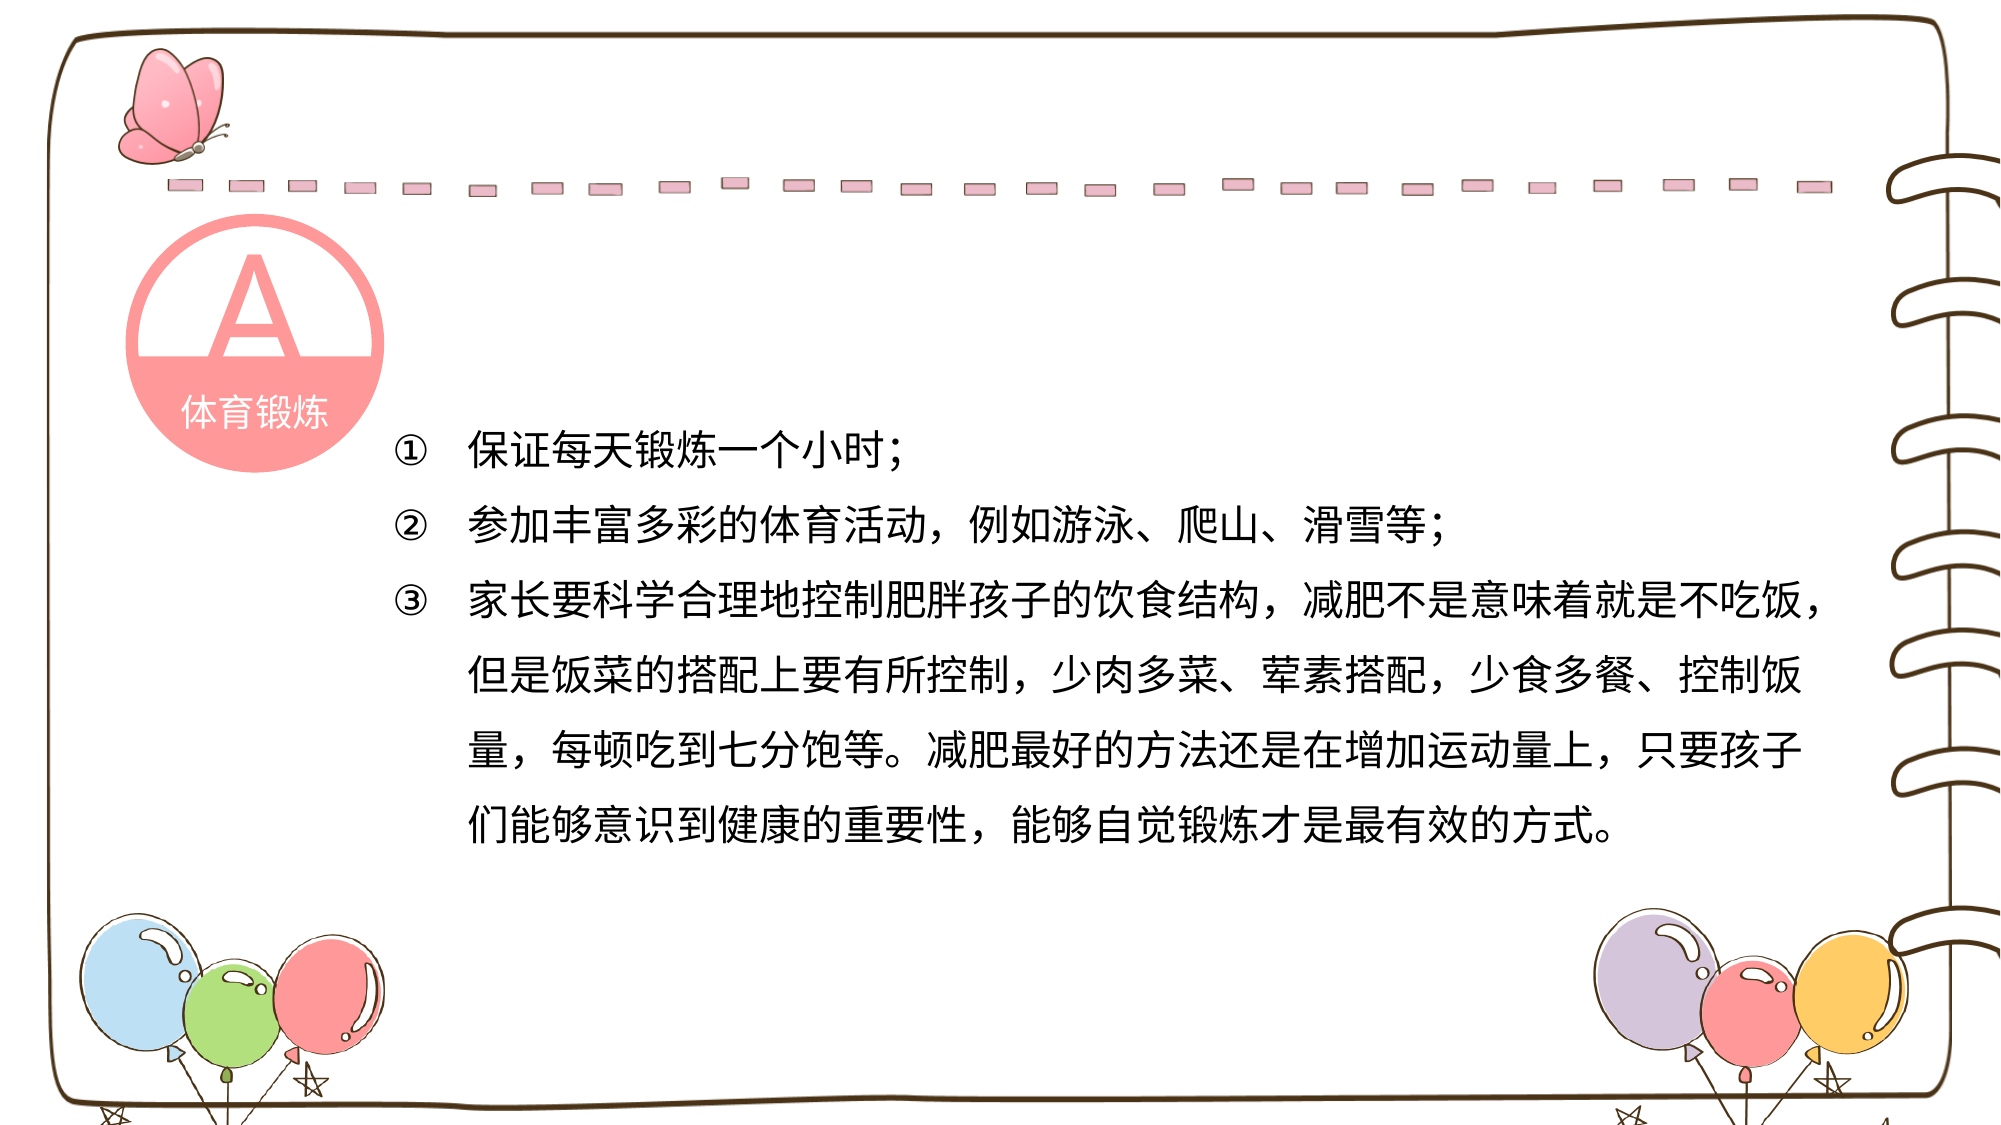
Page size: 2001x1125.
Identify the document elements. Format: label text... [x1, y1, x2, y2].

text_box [131, 220, 378, 467]
picture [46, 14, 2001, 1125]
text_box 保证每天锻炼一个小时； 参加丰富多彩的体育活动，例如游泳、爬山、滑雪等； 家长要科学合理地控制肥胖孩子的饮食结构，减肥不是意味着就是不吃饭，但是饭菜的搭配上要有所控制，少肉多菜、荤素搭配，少食多餐、控制饭量，每顿吃到七分饱等。减肥最好的方法还是在增加运动量上，只要孩子们能够意识到健康的重要性，能够自觉锻炼才是最有效的方式。 [377, 391, 1827, 857]
